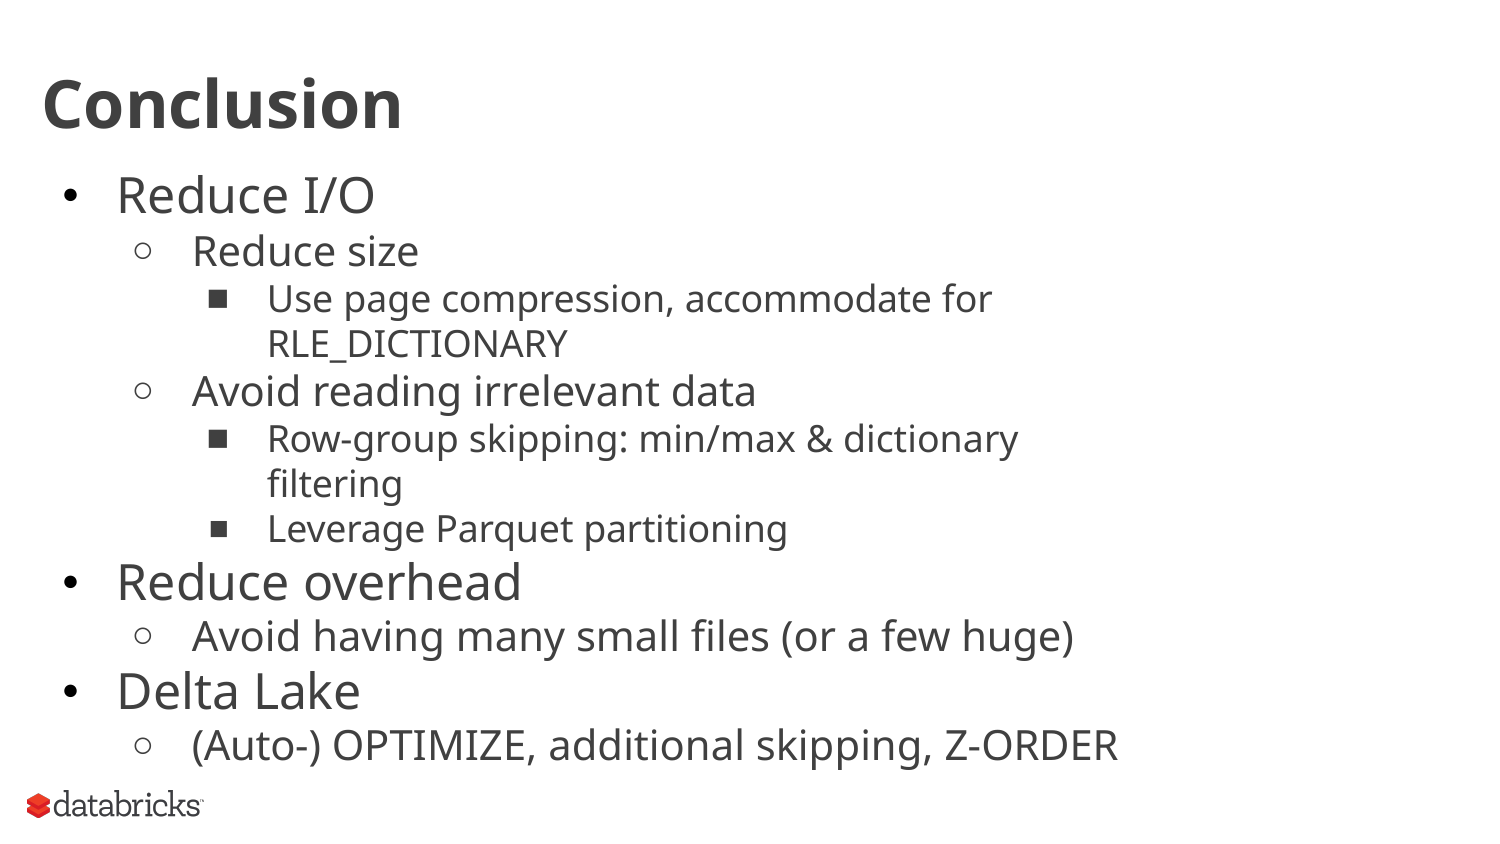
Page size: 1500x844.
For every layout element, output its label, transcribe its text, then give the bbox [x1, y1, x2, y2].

text_box Reduce I/O Reduce size Use page compression, accommodate for RLE_DICTIONARY Avoid reading irrelevant data Row-group skipping: min/max & dictionary filtering Leverage Parquet partitioning Reduce overhead Avoid having many small files (or a few huge) Delta Lake (Auto-) OPTIMIZE, additional skipping, Z-ORDER [59, 161, 1165, 770]
picture [27, 790, 204, 818]
title Conclusion [39, 59, 1130, 203]
